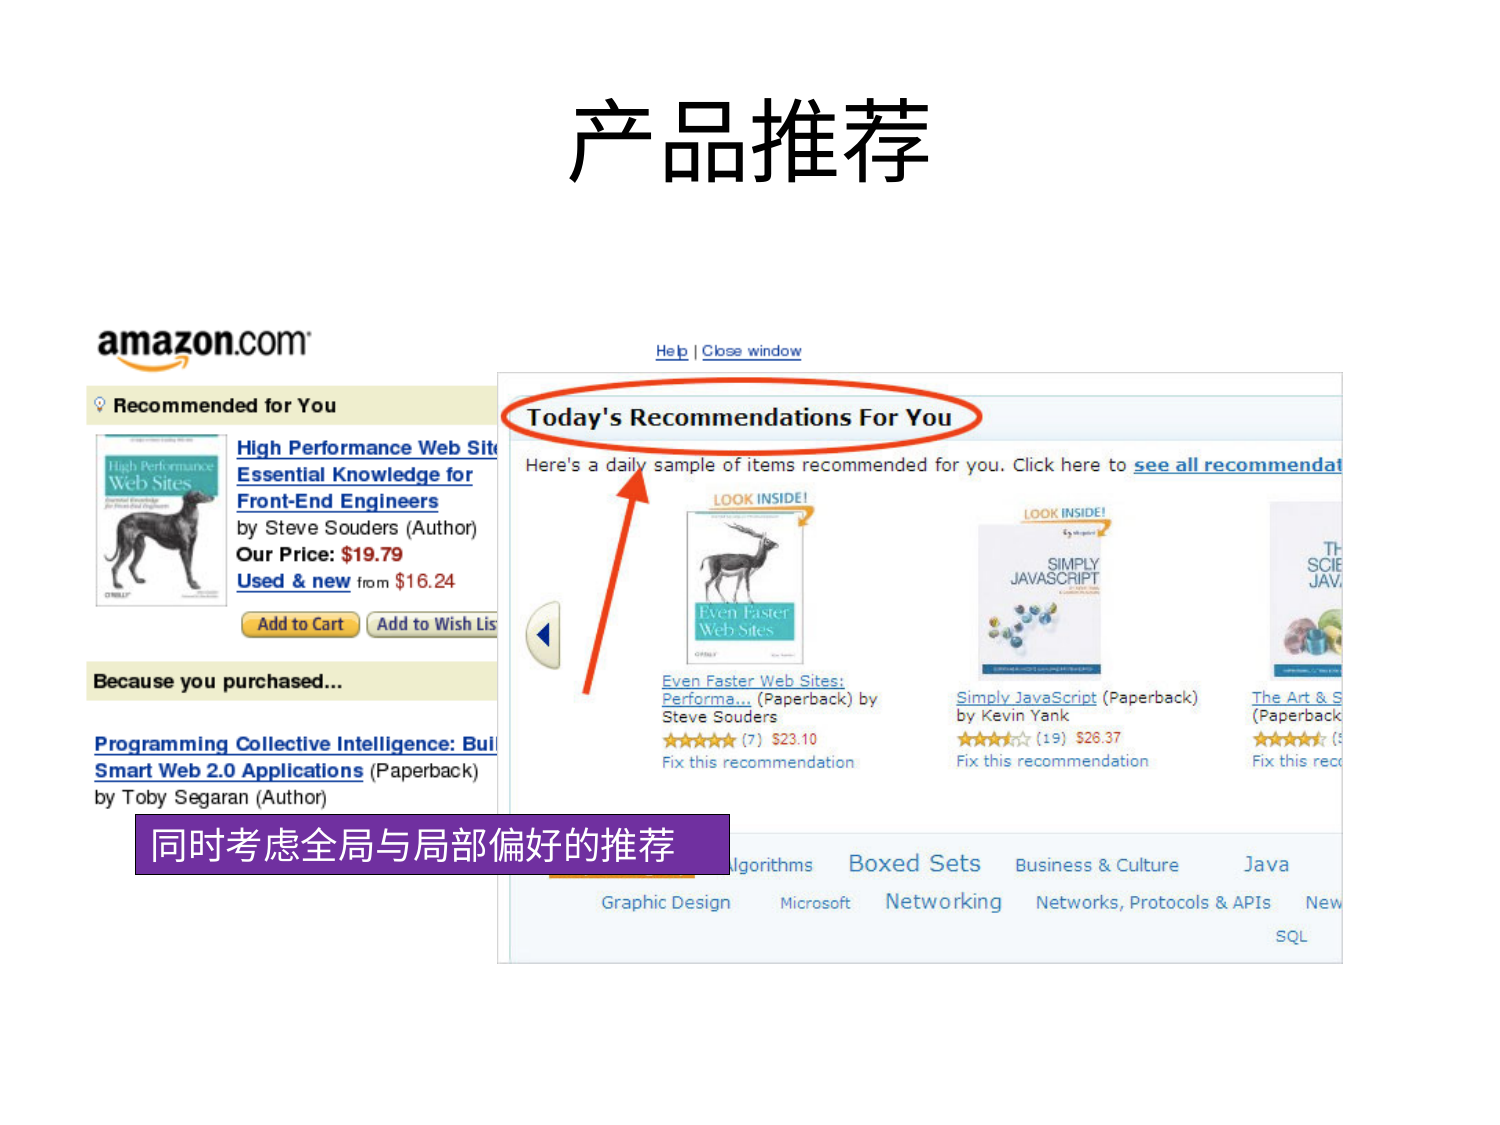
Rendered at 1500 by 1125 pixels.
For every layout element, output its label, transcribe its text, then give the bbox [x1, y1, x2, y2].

picture [82, 303, 1344, 964]
title 产品推荐 [75, 45, 1425, 233]
text_box 同时考虑全局与局部偏好的推荐 [135, 852, 491, 875]
